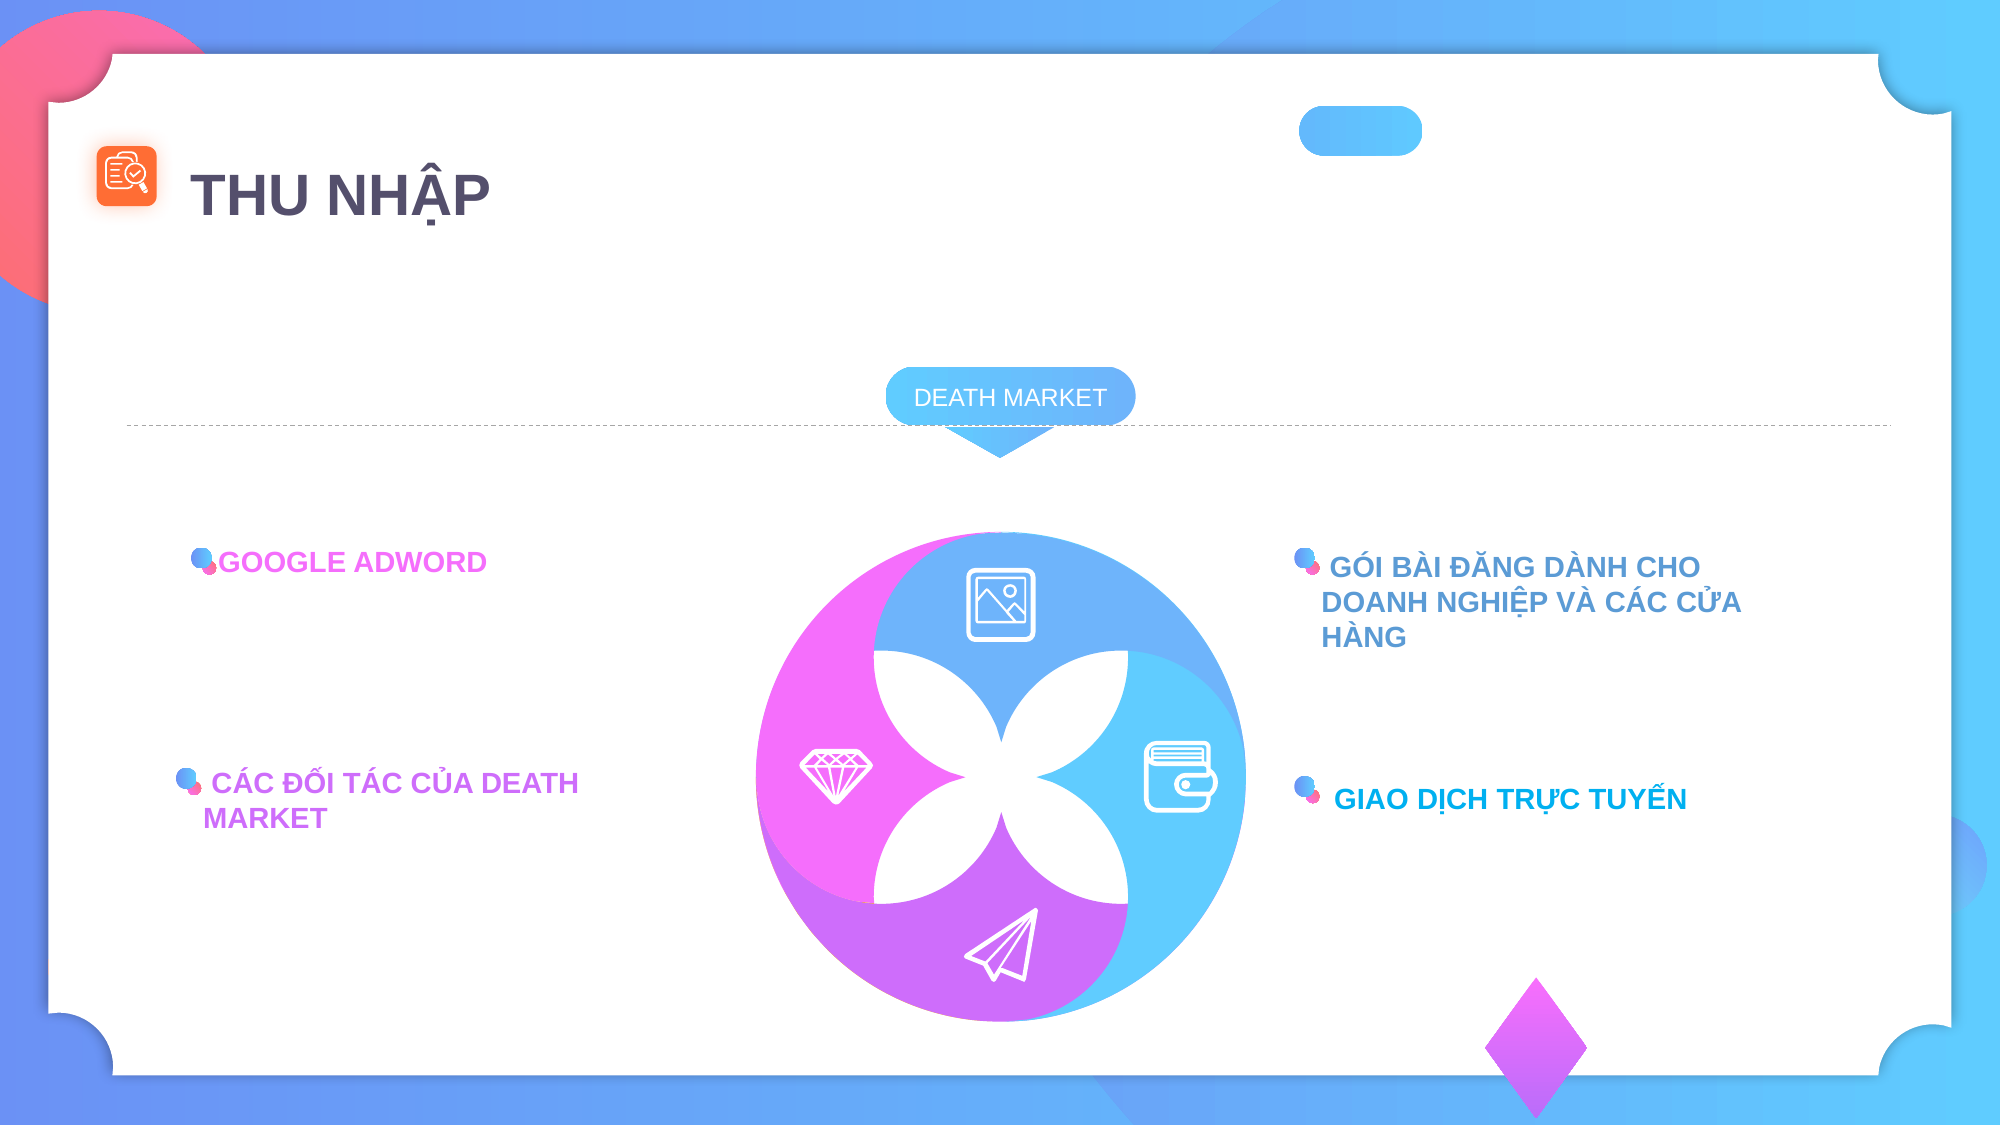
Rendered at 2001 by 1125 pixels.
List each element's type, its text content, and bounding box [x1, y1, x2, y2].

text_box CÁC ĐỐI TÁC CỦA DEATH MARKET [187, 751, 620, 848]
text_box GOOGLE ADWORD [202, 531, 572, 592]
text_box [1298, 104, 1424, 157]
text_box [1294, 776, 1320, 804]
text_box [175, 767, 201, 795]
text_box THU NHẬP [176, 149, 723, 235]
text_box GIAO DỊCH TRỰC TUYẾN [1318, 767, 1718, 828]
text_box [945, 426, 1055, 458]
text_box [105, 151, 148, 194]
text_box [755, 531, 1246, 1022]
text_box DEATH MARKET [885, 366, 1136, 425]
text_box [95, 145, 158, 208]
text_box GÓI BÀI ĐĂNG DÀNH CHO DOANH NGHIỆP VÀ CÁC CỬA HÀNG [1306, 531, 1807, 671]
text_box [190, 547, 217, 575]
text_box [1294, 547, 1320, 575]
